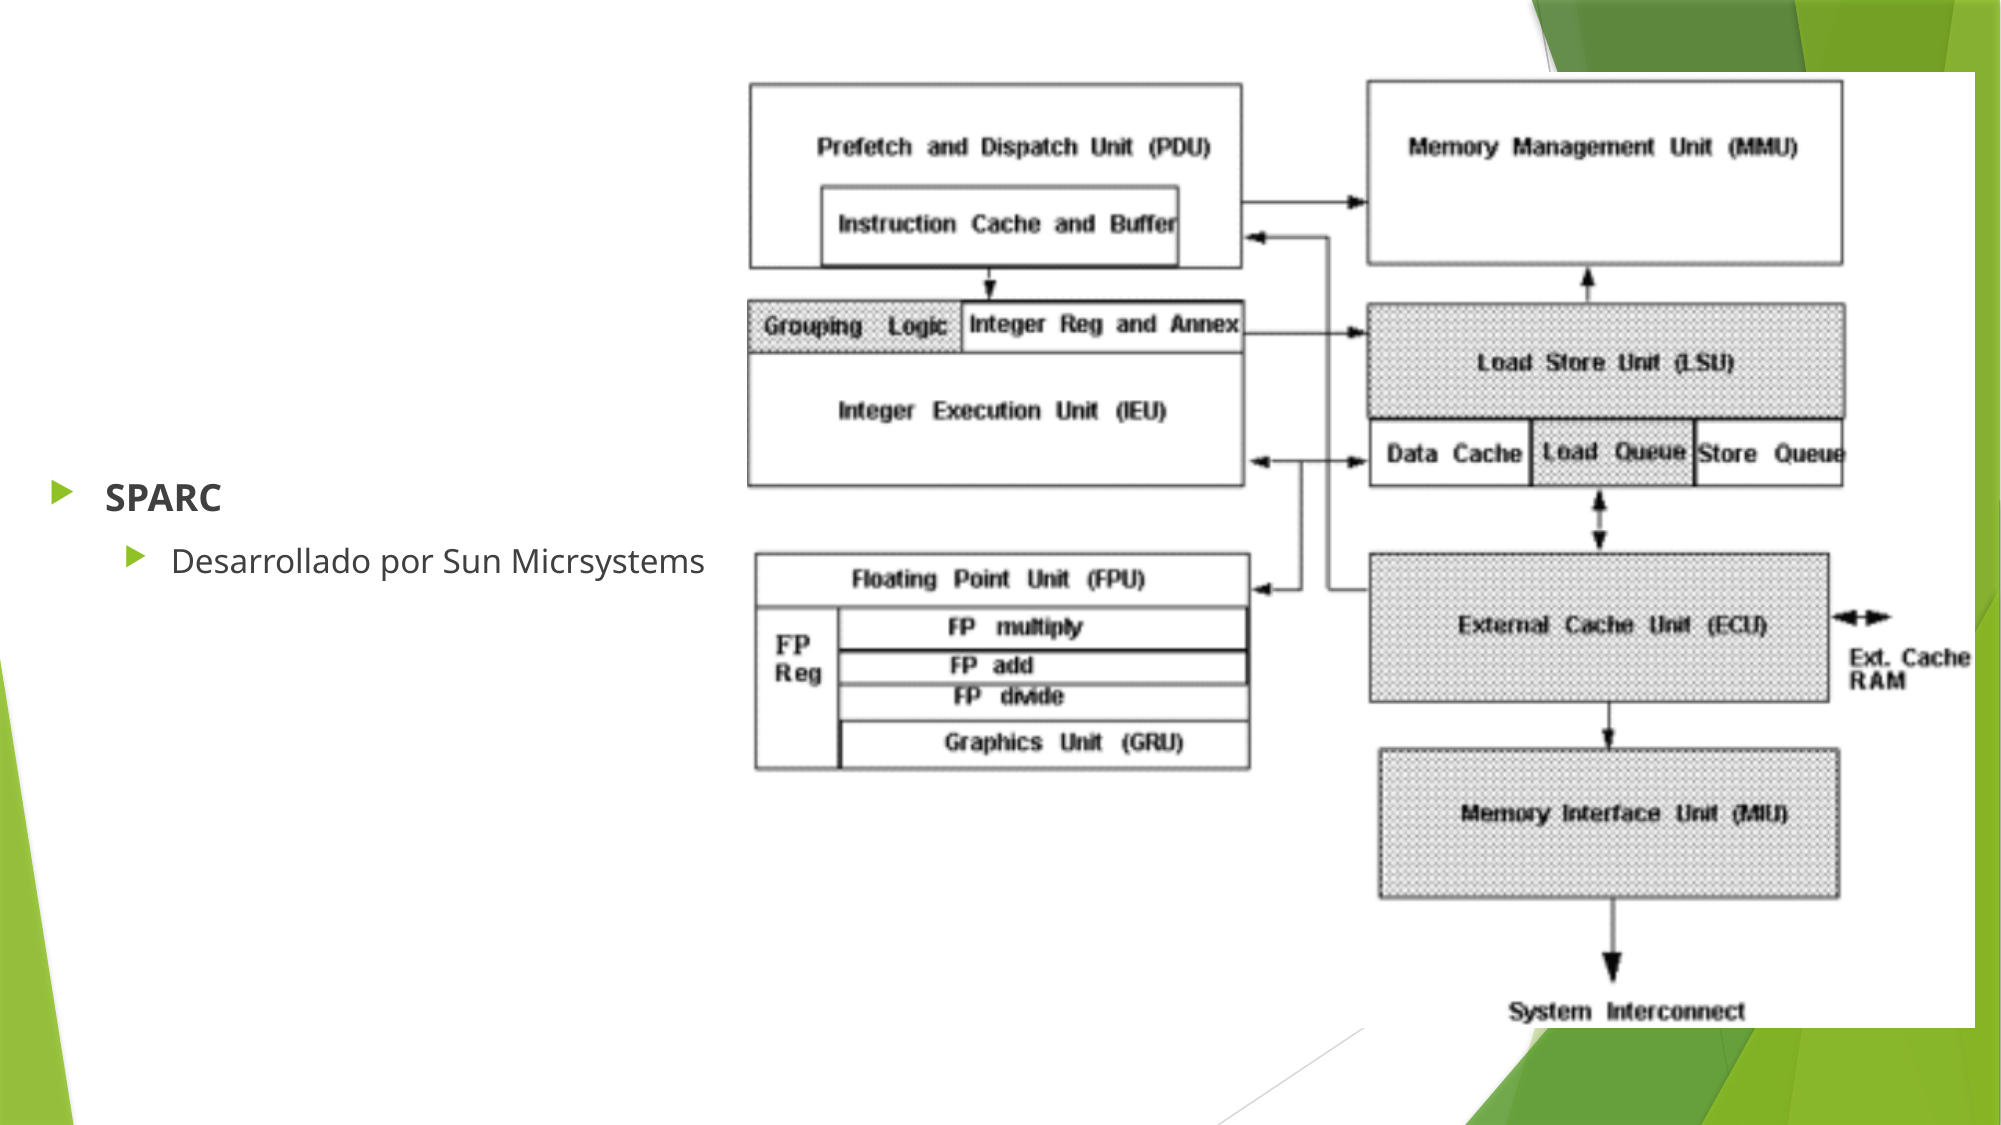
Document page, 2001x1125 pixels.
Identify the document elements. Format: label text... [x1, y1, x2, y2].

picture [747, 71, 1975, 1028]
list SPARC Desarrollado por Sun Micrsystems [33, 466, 742, 719]
